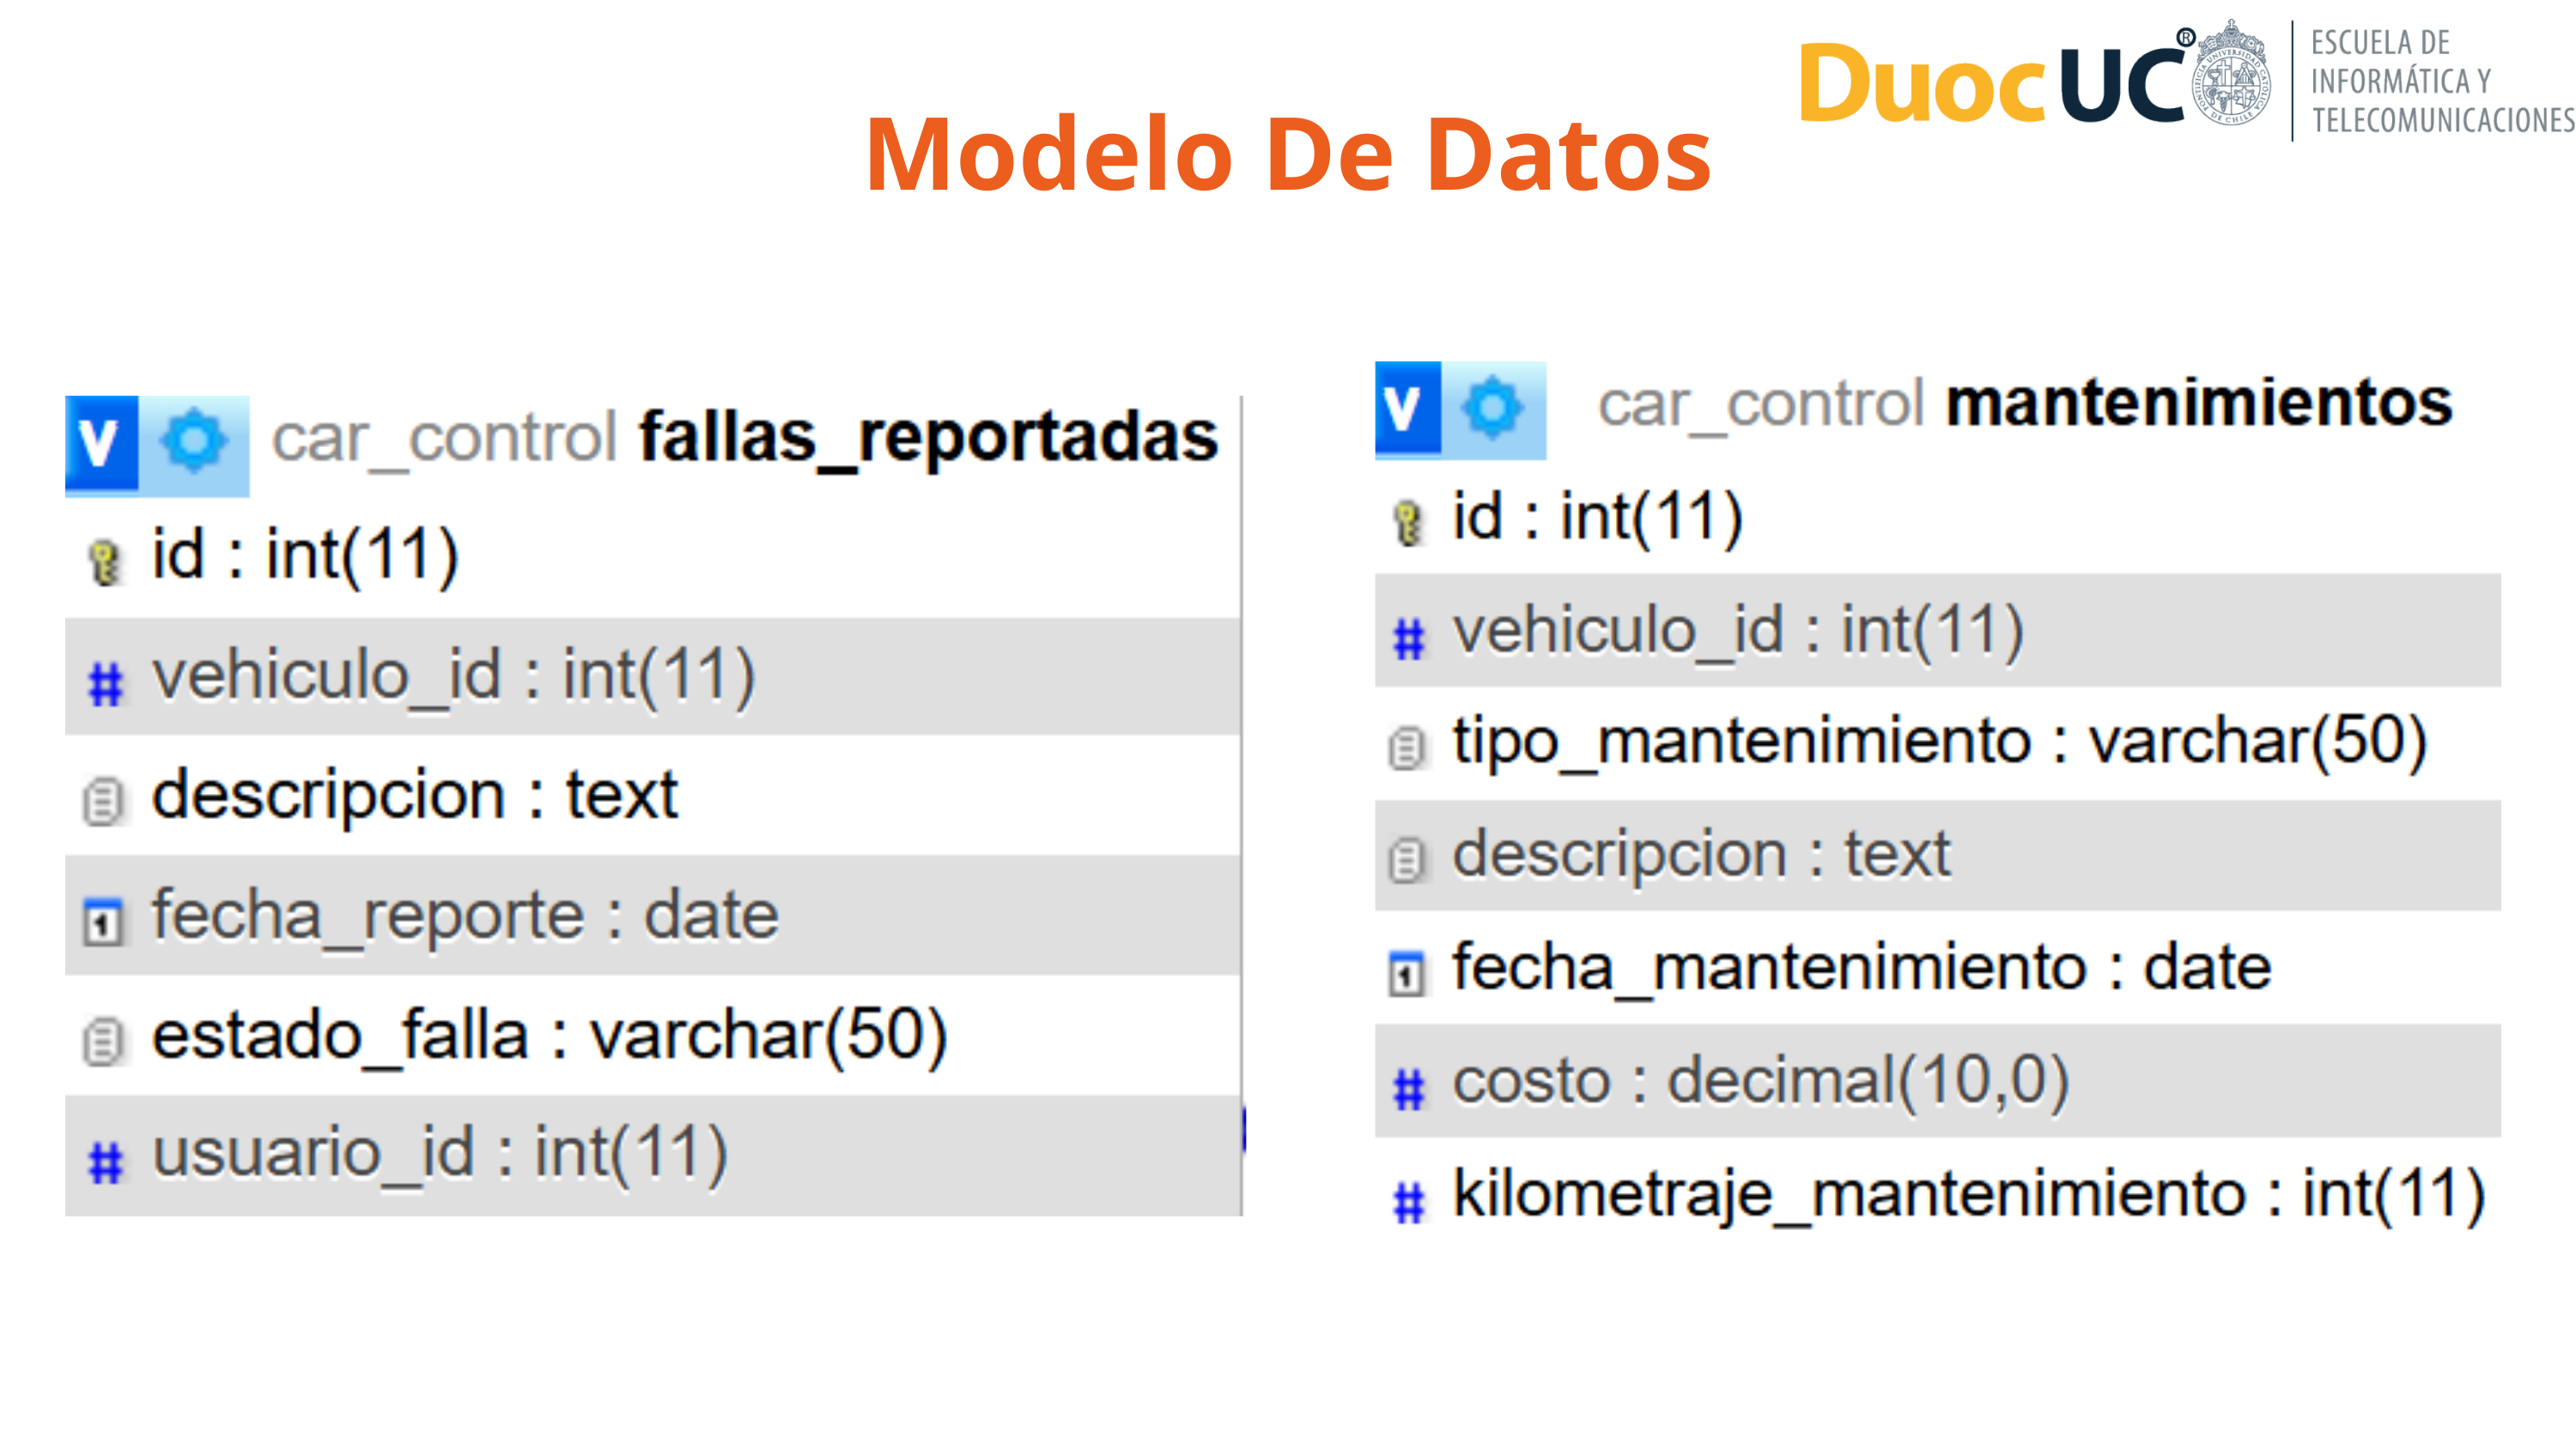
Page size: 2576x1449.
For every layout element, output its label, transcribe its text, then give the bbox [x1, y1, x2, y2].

text_box [1797, 0, 2576, 178]
text_box [65, 396, 1247, 1216]
text_box [1375, 361, 2501, 1252]
text_box Modelo De Datos [802, 70, 1774, 210]
